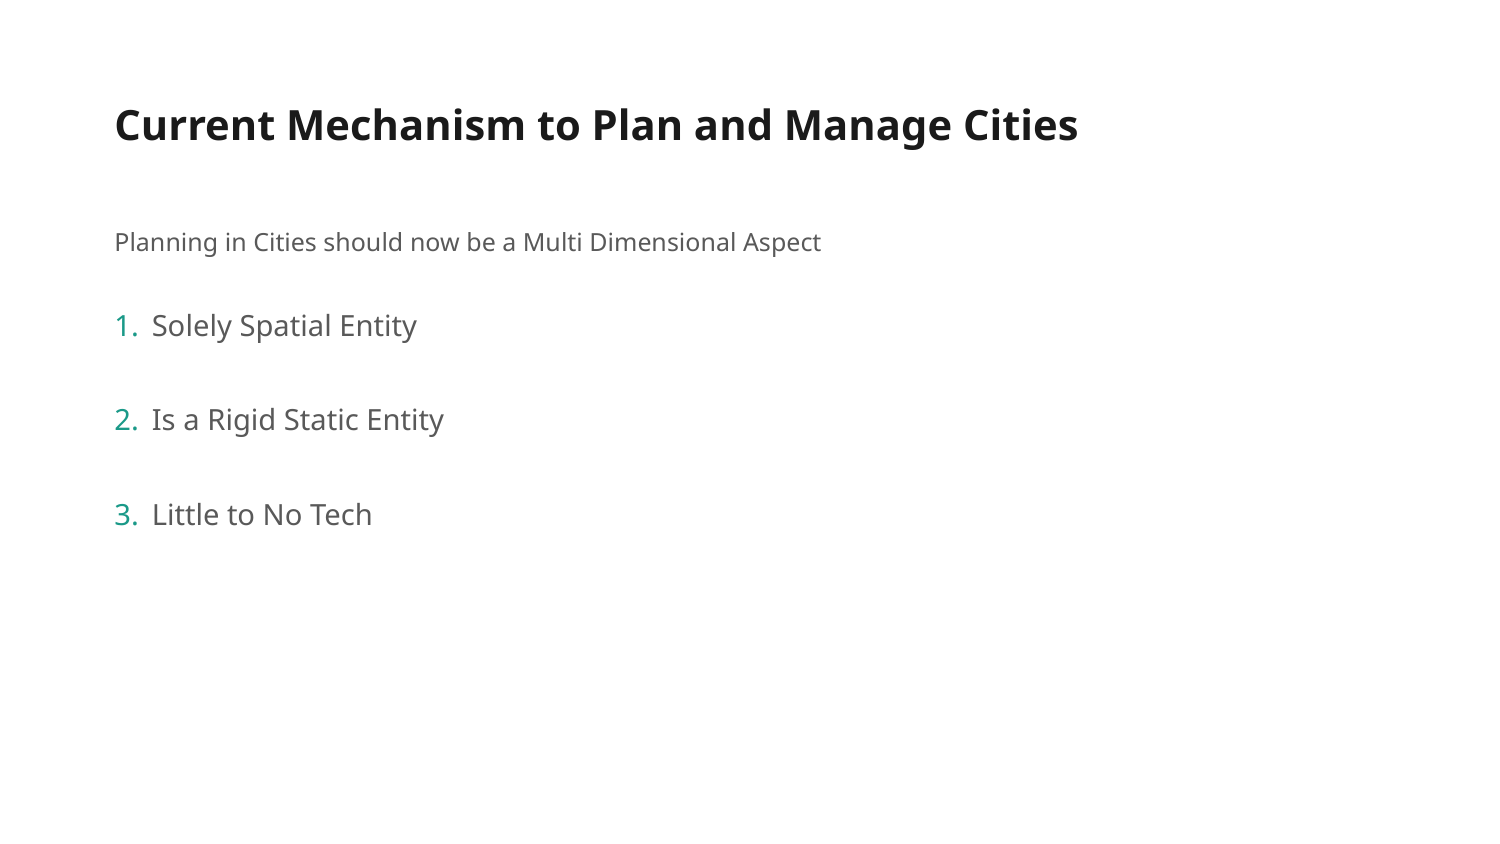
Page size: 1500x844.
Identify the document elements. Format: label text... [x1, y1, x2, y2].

title Current Mechanism to Plan and Manage Cities [103, 44, 1397, 208]
list Planning in Cities should now be a Multi Dimensional Aspect Solely Spatial Entity Is a Rigid Static Entity Little to No Tech [103, 224, 1397, 760]
